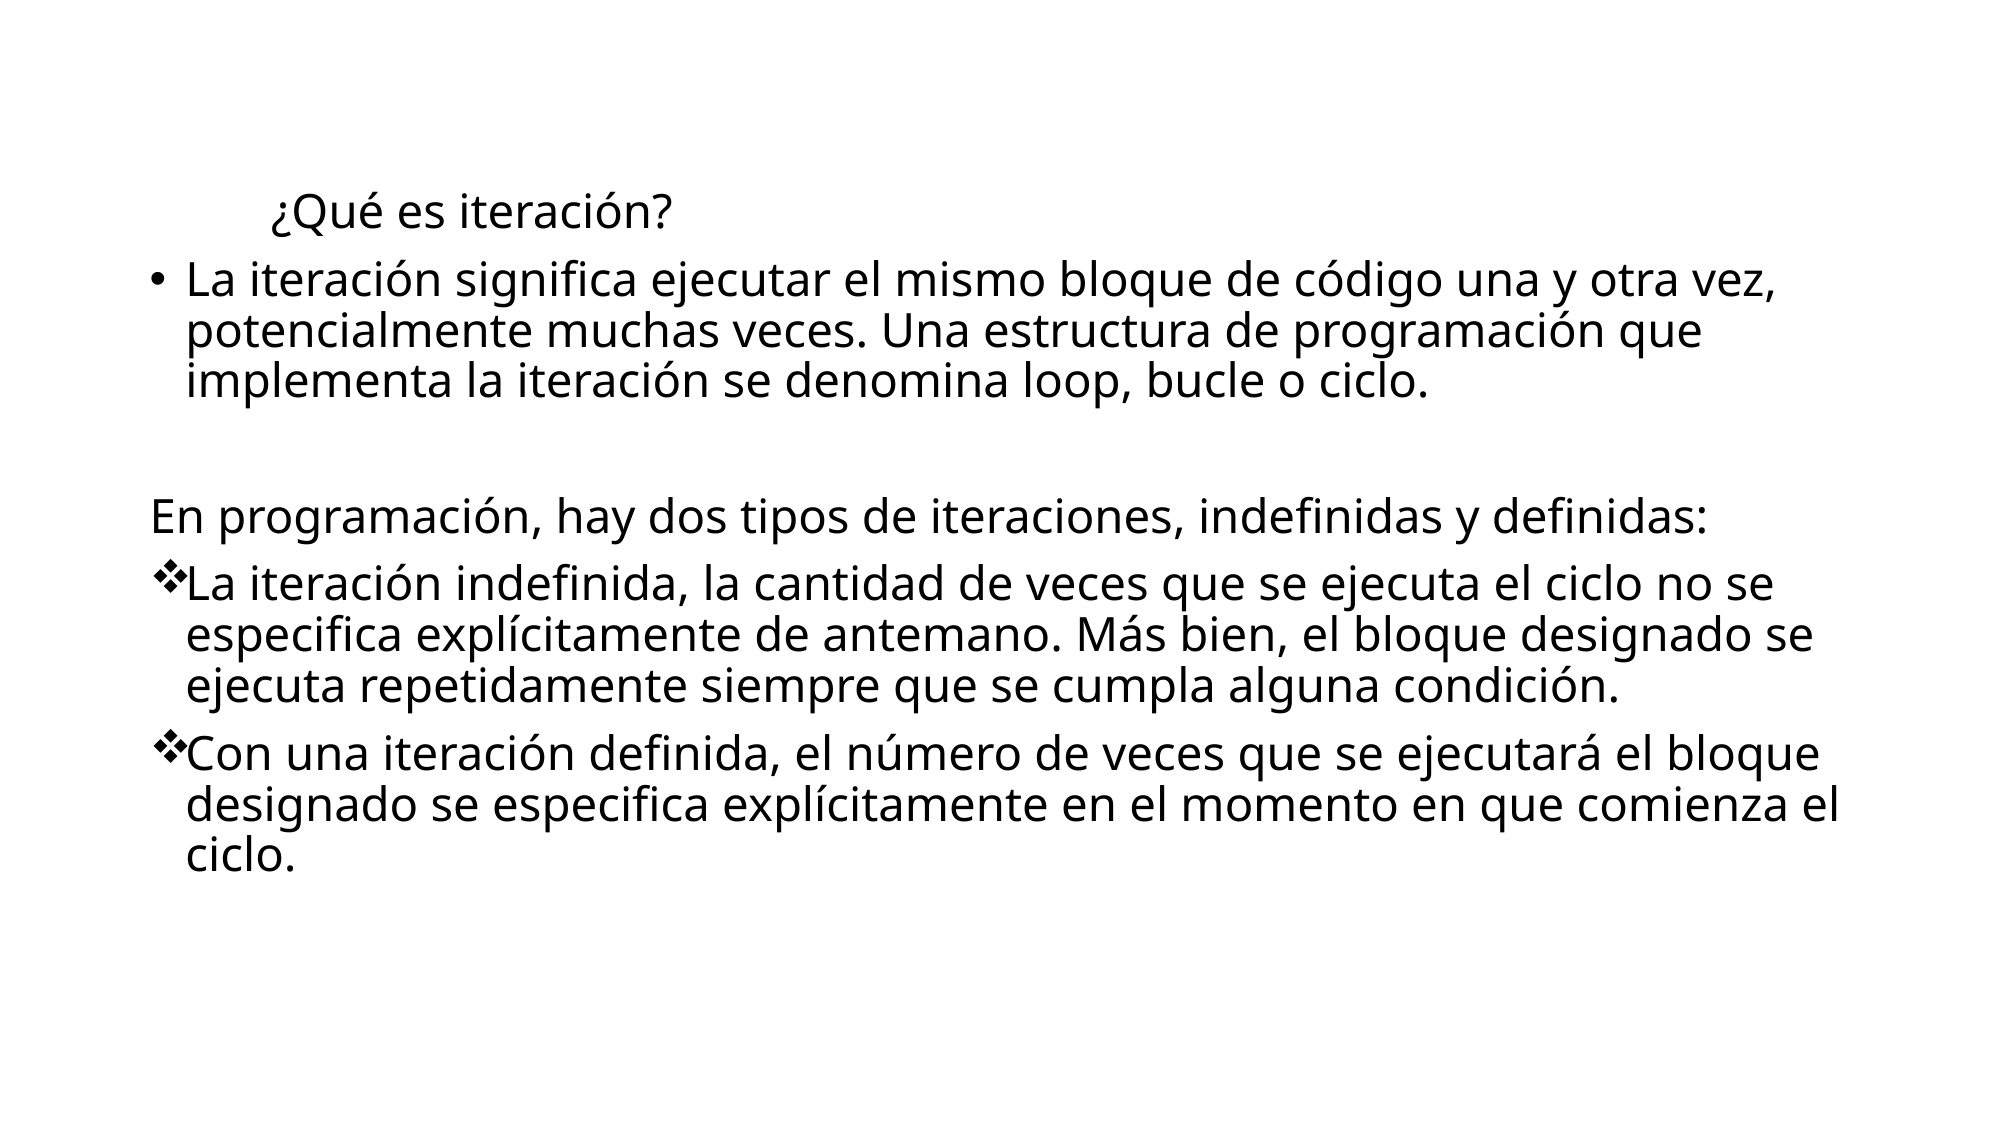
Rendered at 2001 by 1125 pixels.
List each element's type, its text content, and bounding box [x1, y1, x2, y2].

list ¿Qué es iteración? La iteración significa ejecutar el mismo bloque de código una y otra vez, potencialmente muchas veces. Una estructura de programación que implementa la iteración se denomina loop, bucle o ciclo. En programación, hay dos tipos de iteraciones, indefinidas y definidas: La iteración indefinida, la cantidad de veces que se ejecuta el ciclo no se especifica explícitamente de antemano. Más bien, el bloque designado se ejecuta repetidamente siempre que se cumpla alguna condición. Con una iteración definida, el número de veces que se ejecutará el bloque designado se especifica explícitamente en el momento en que comienza el ciclo. [134, 180, 1866, 895]
